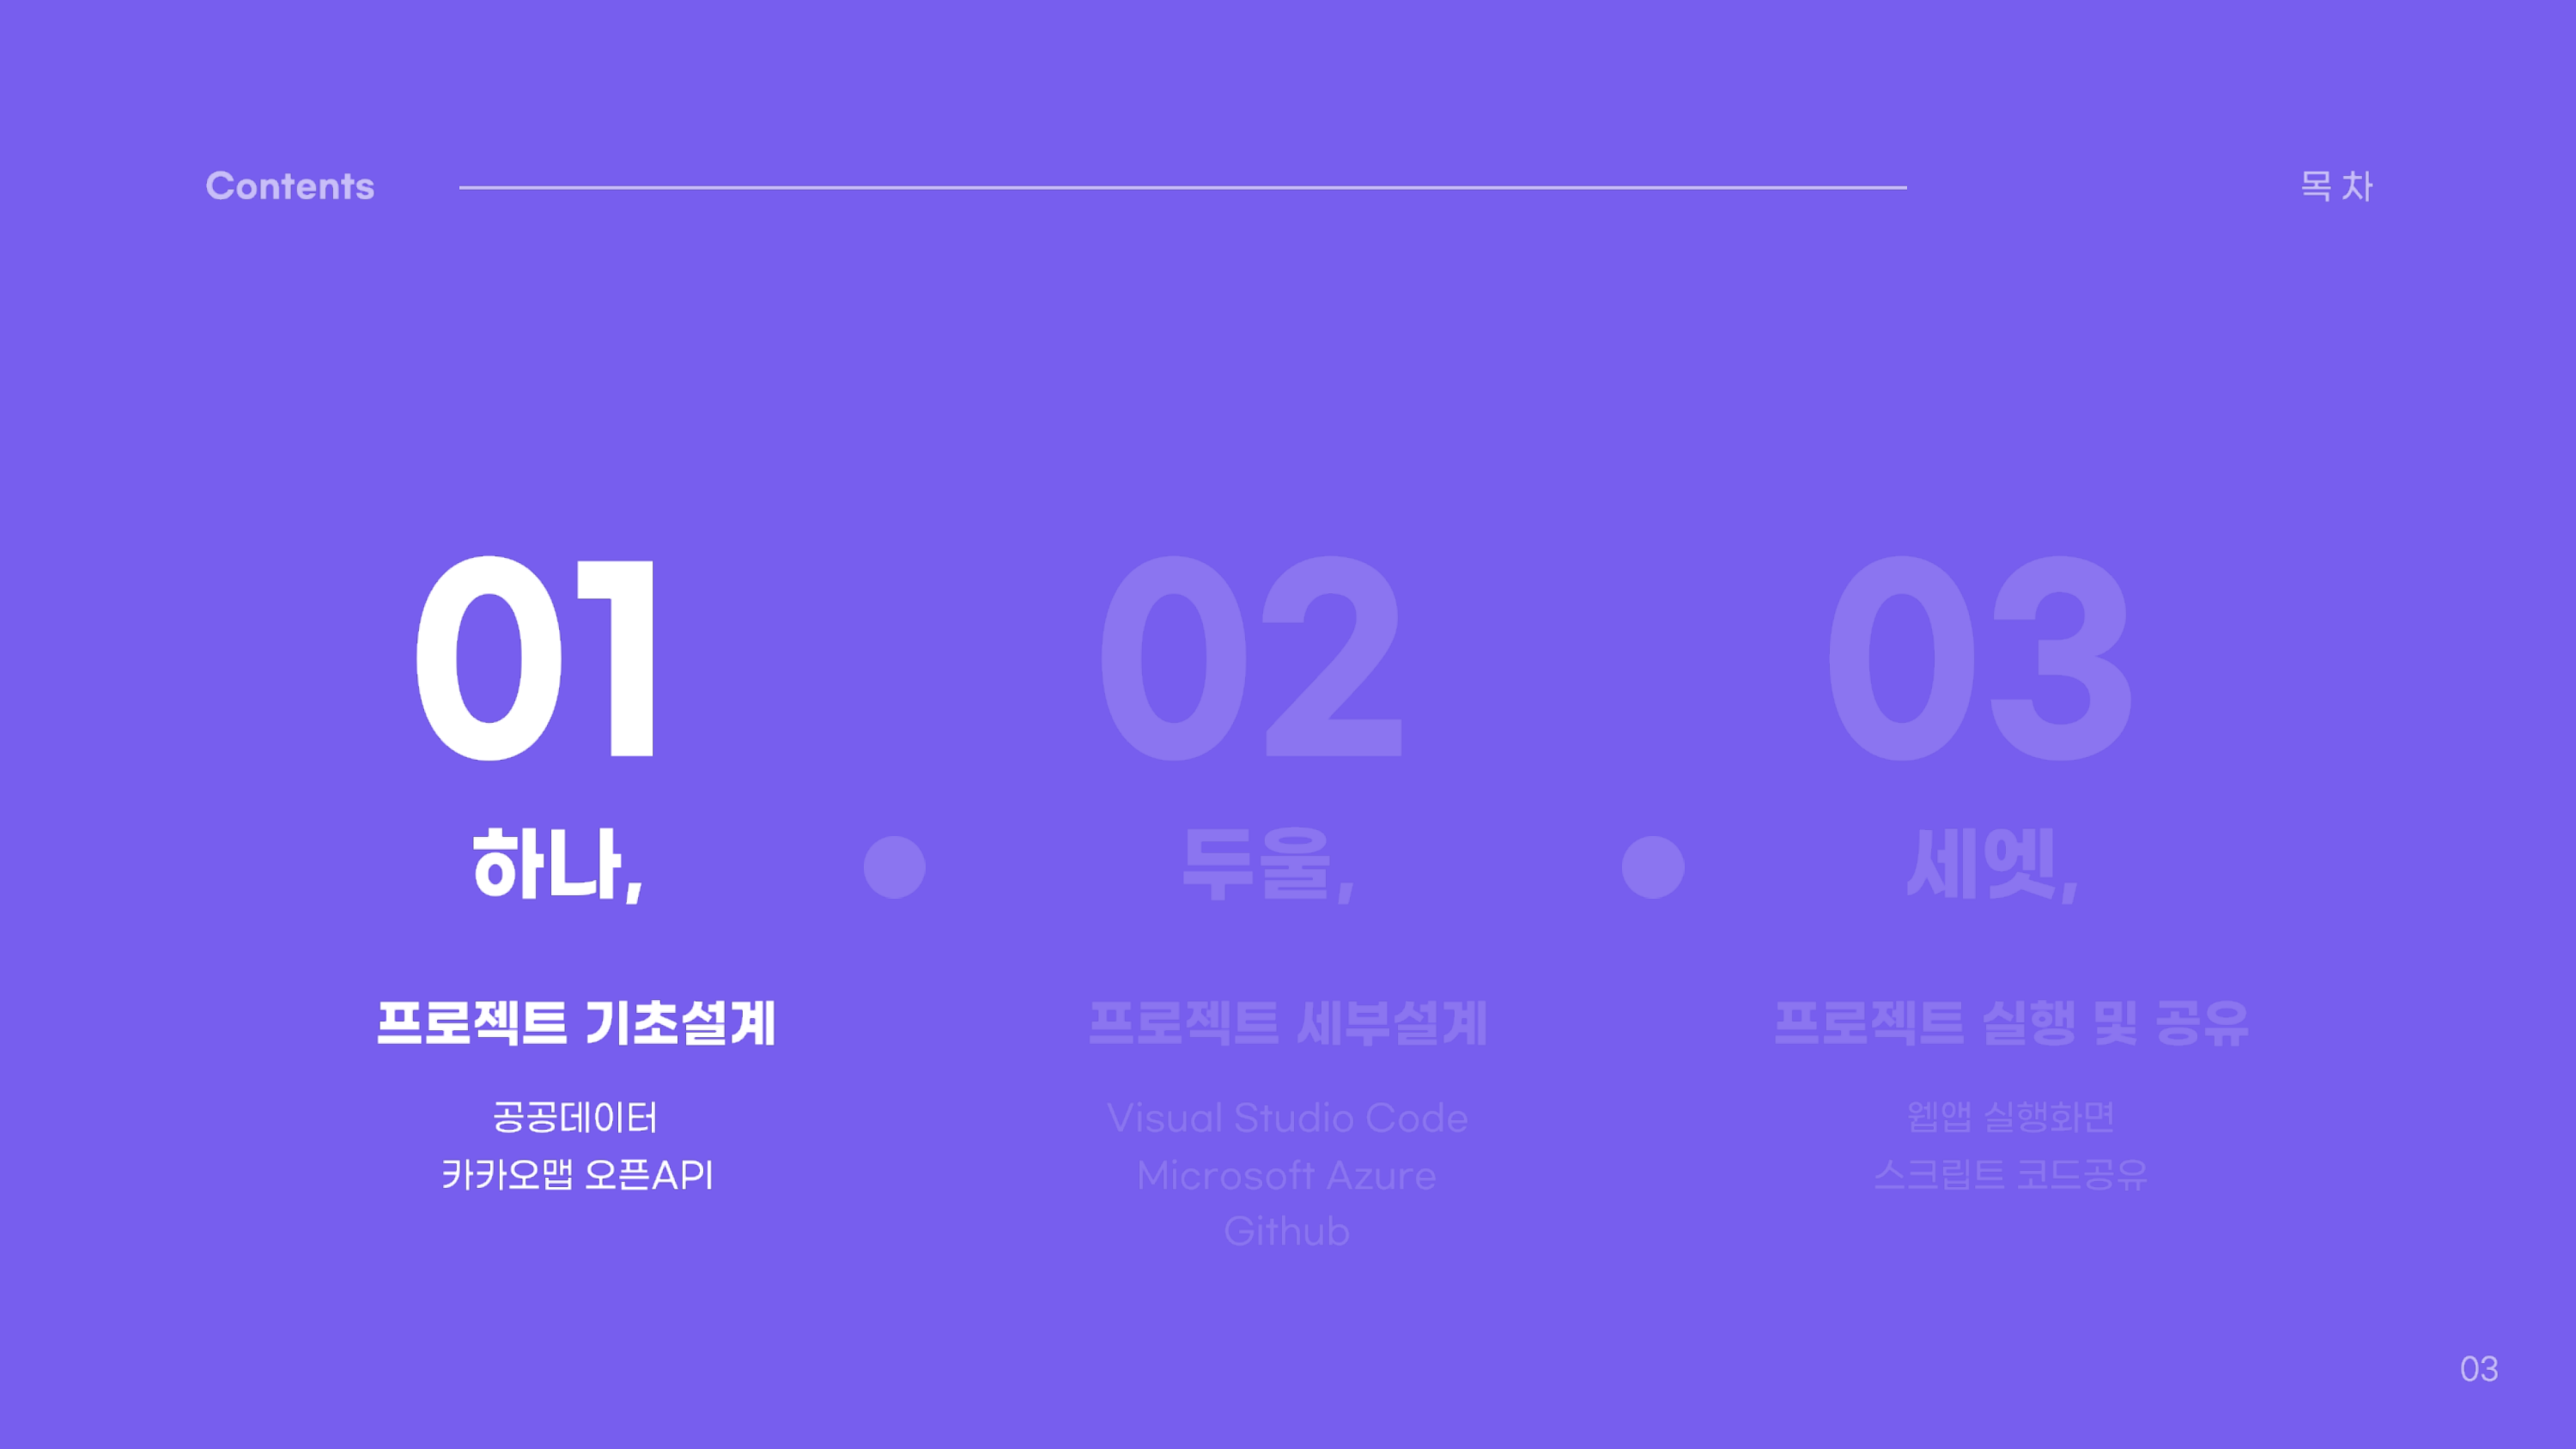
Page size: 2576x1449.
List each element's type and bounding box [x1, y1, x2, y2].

picture [199, 160, 391, 221]
picture [1737, 477, 2246, 951]
text_box [1622, 836, 1685, 899]
picture [978, 984, 1512, 1078]
text_box [459, 180, 1907, 197]
text_box [863, 836, 927, 899]
picture [1051, 1089, 1485, 1269]
picture [1775, 1089, 2166, 1213]
picture [1703, 984, 2275, 1078]
picture [267, 984, 800, 1078]
picture [369, 477, 787, 951]
picture [2454, 1346, 2515, 1402]
picture [339, 1089, 731, 1213]
picture [1042, 477, 1517, 951]
picture [2237, 159, 2390, 225]
